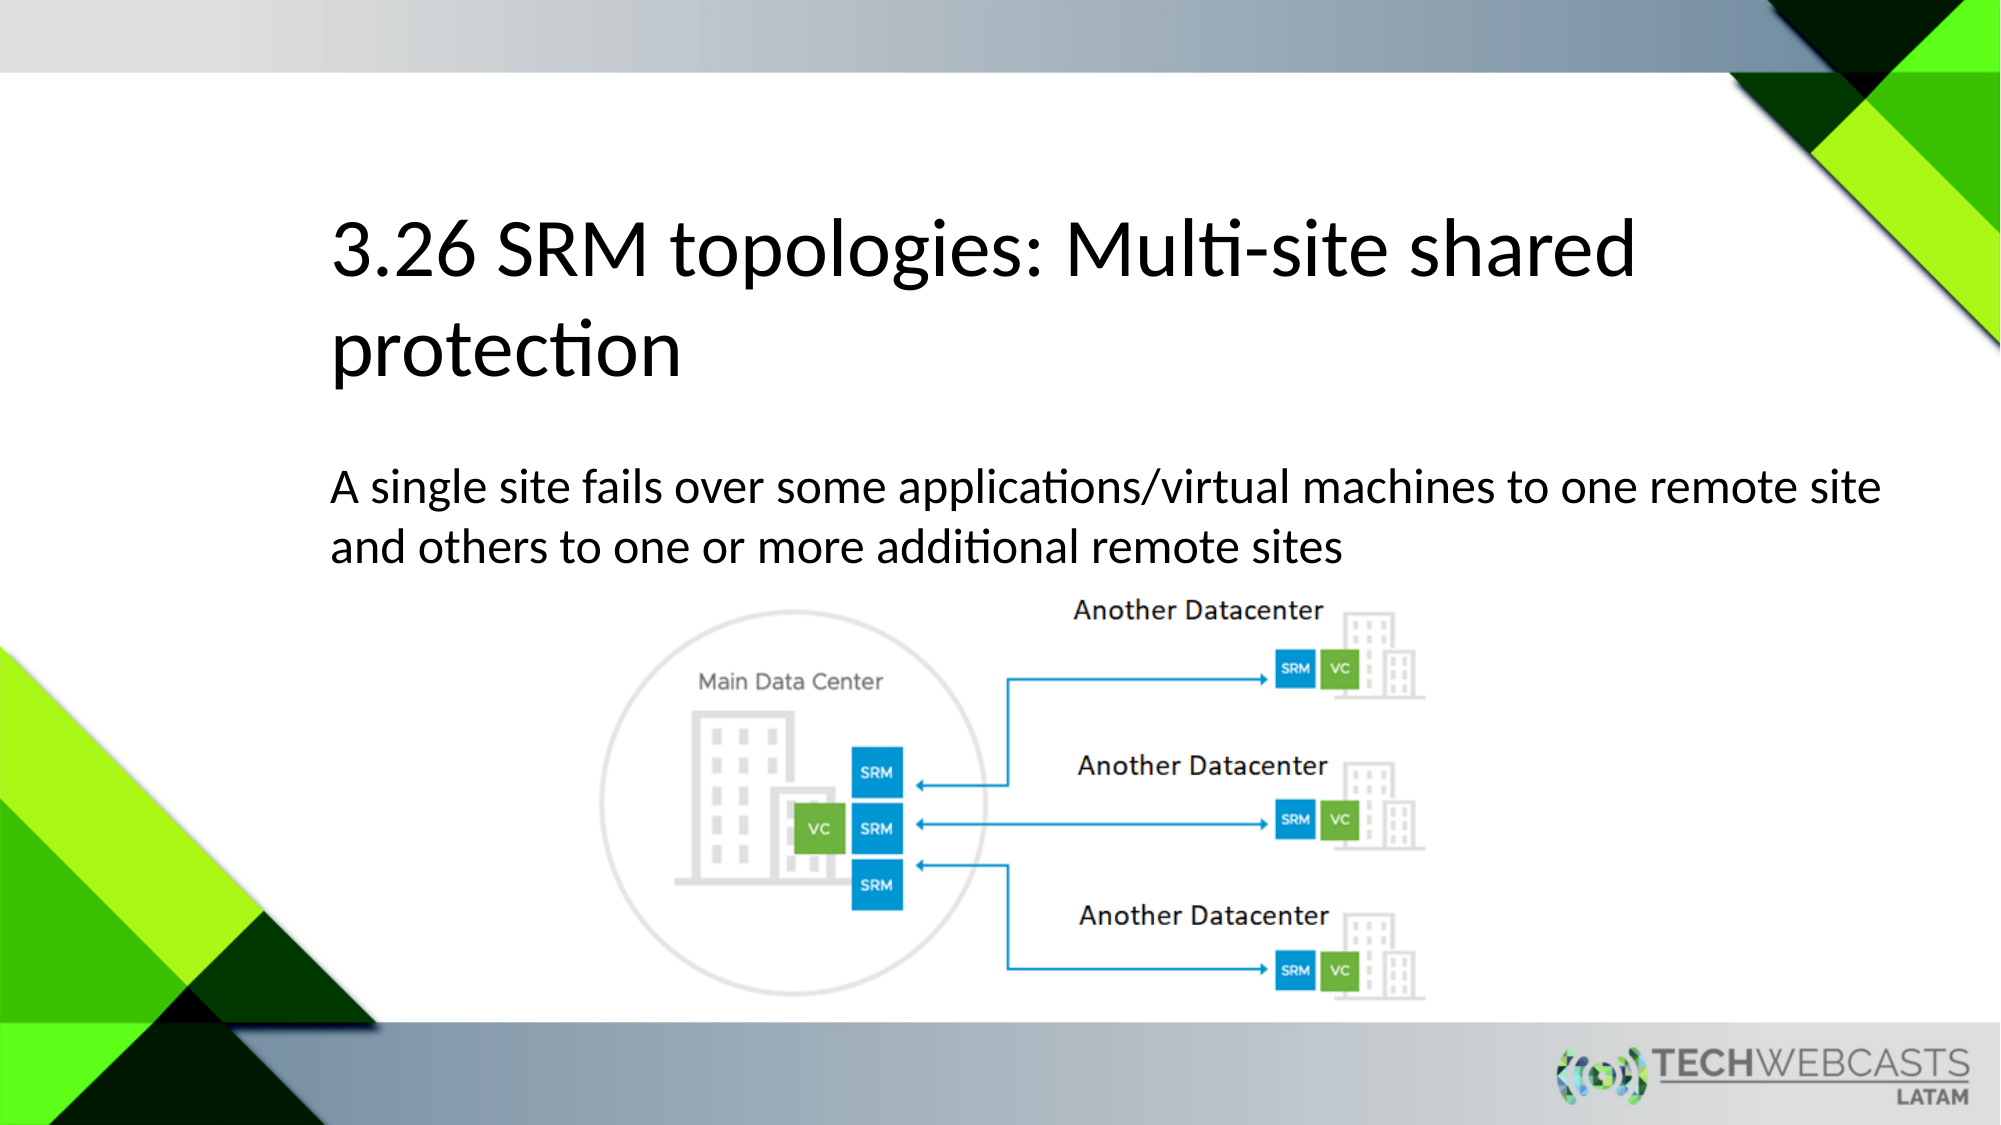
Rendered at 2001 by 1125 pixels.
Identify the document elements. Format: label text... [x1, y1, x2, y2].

picture [0, 0, 2001, 1125]
text_box 3.26 SRM topologies: Multi-site shared protection A single site fails over some applications/virtual machines to one remote site and others to one or more additional remote sites [315, 186, 1924, 581]
